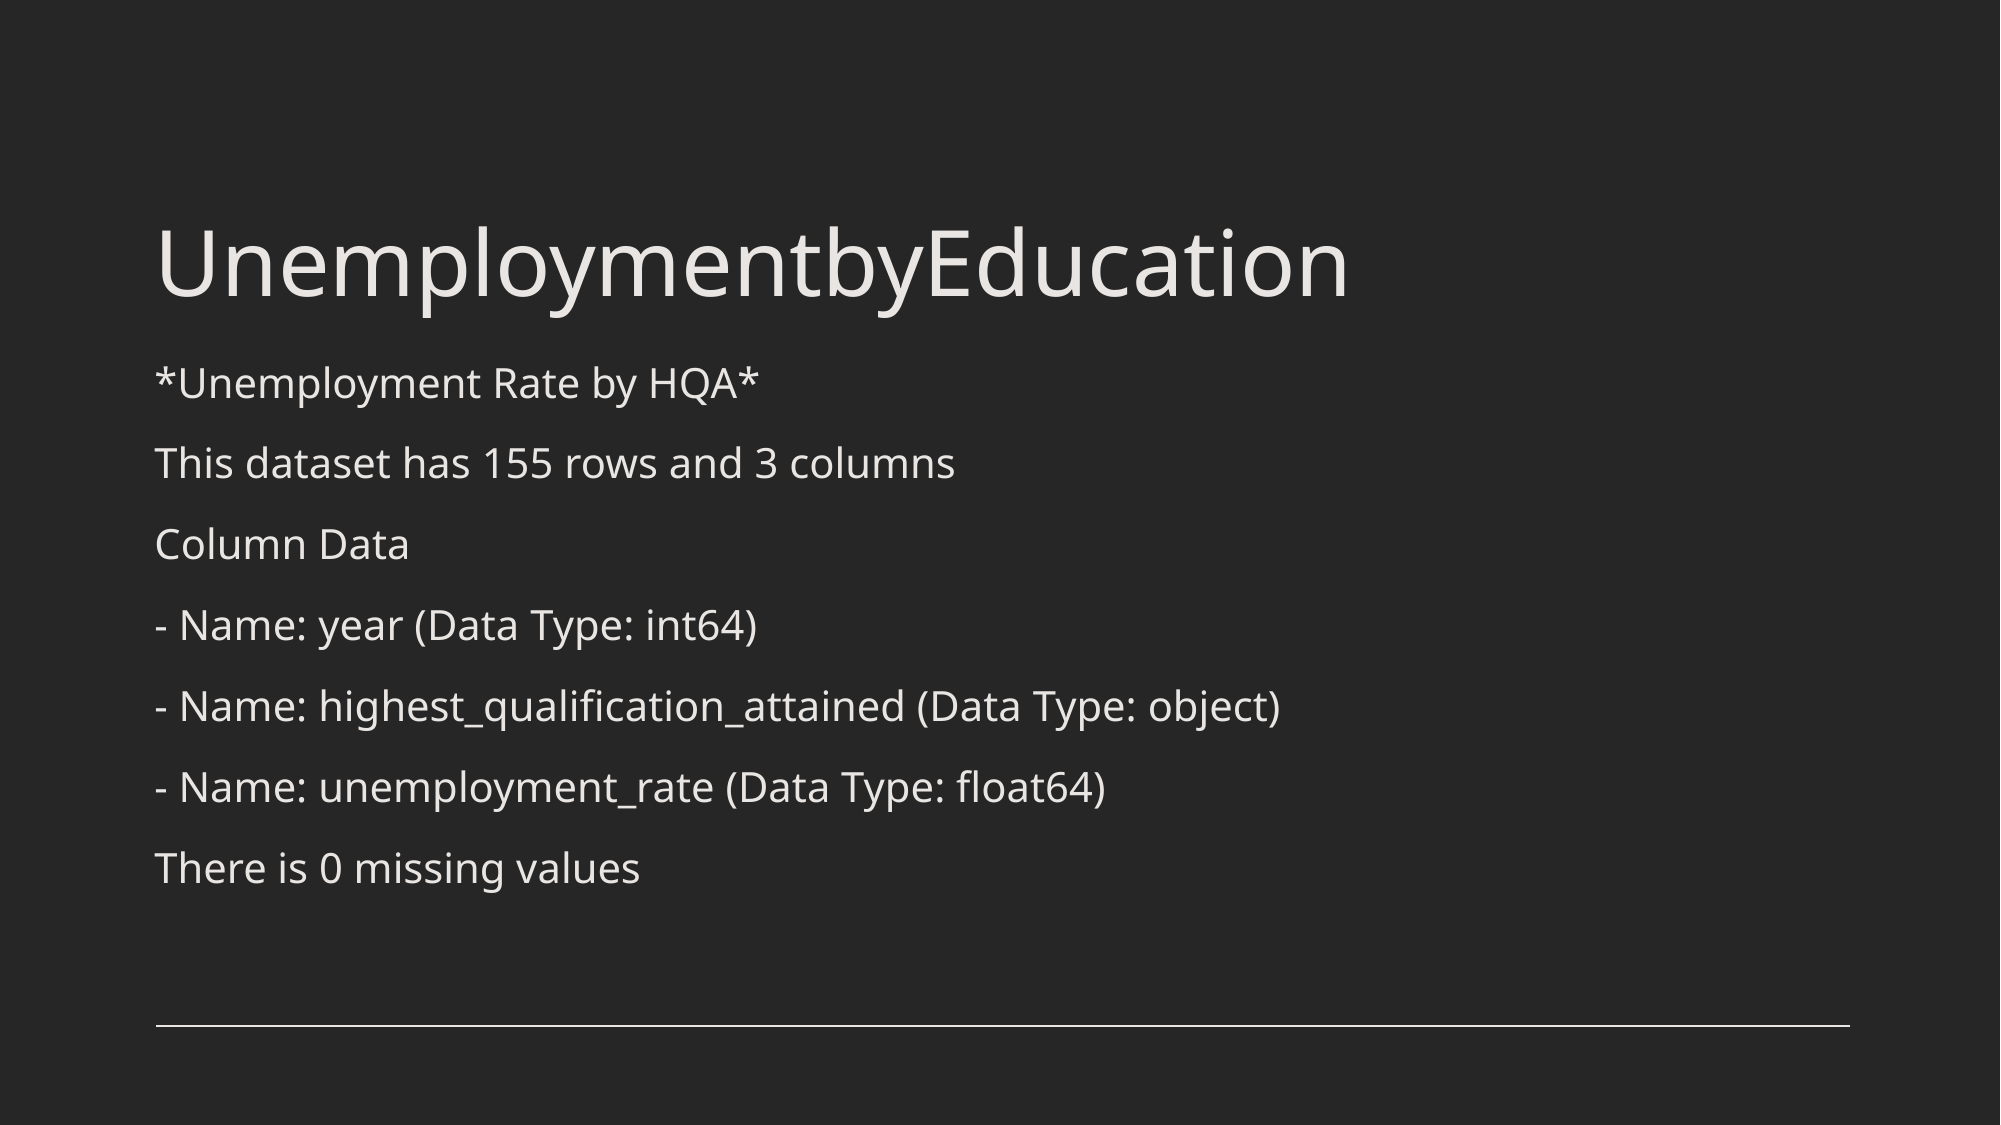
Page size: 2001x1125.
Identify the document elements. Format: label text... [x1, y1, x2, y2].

list *Unemployment Rate by HQA* This dataset has 155 rows and 3 columns Column Data - Name: year (Data Type: int64) - Name: highest_qualification_attained (Data Type: object) - Name: unemployment_rate (Data Type: float64) There is 0 missing values [139, 338, 1850, 980]
title UnemploymentbyEducation [139, 143, 1850, 322]
